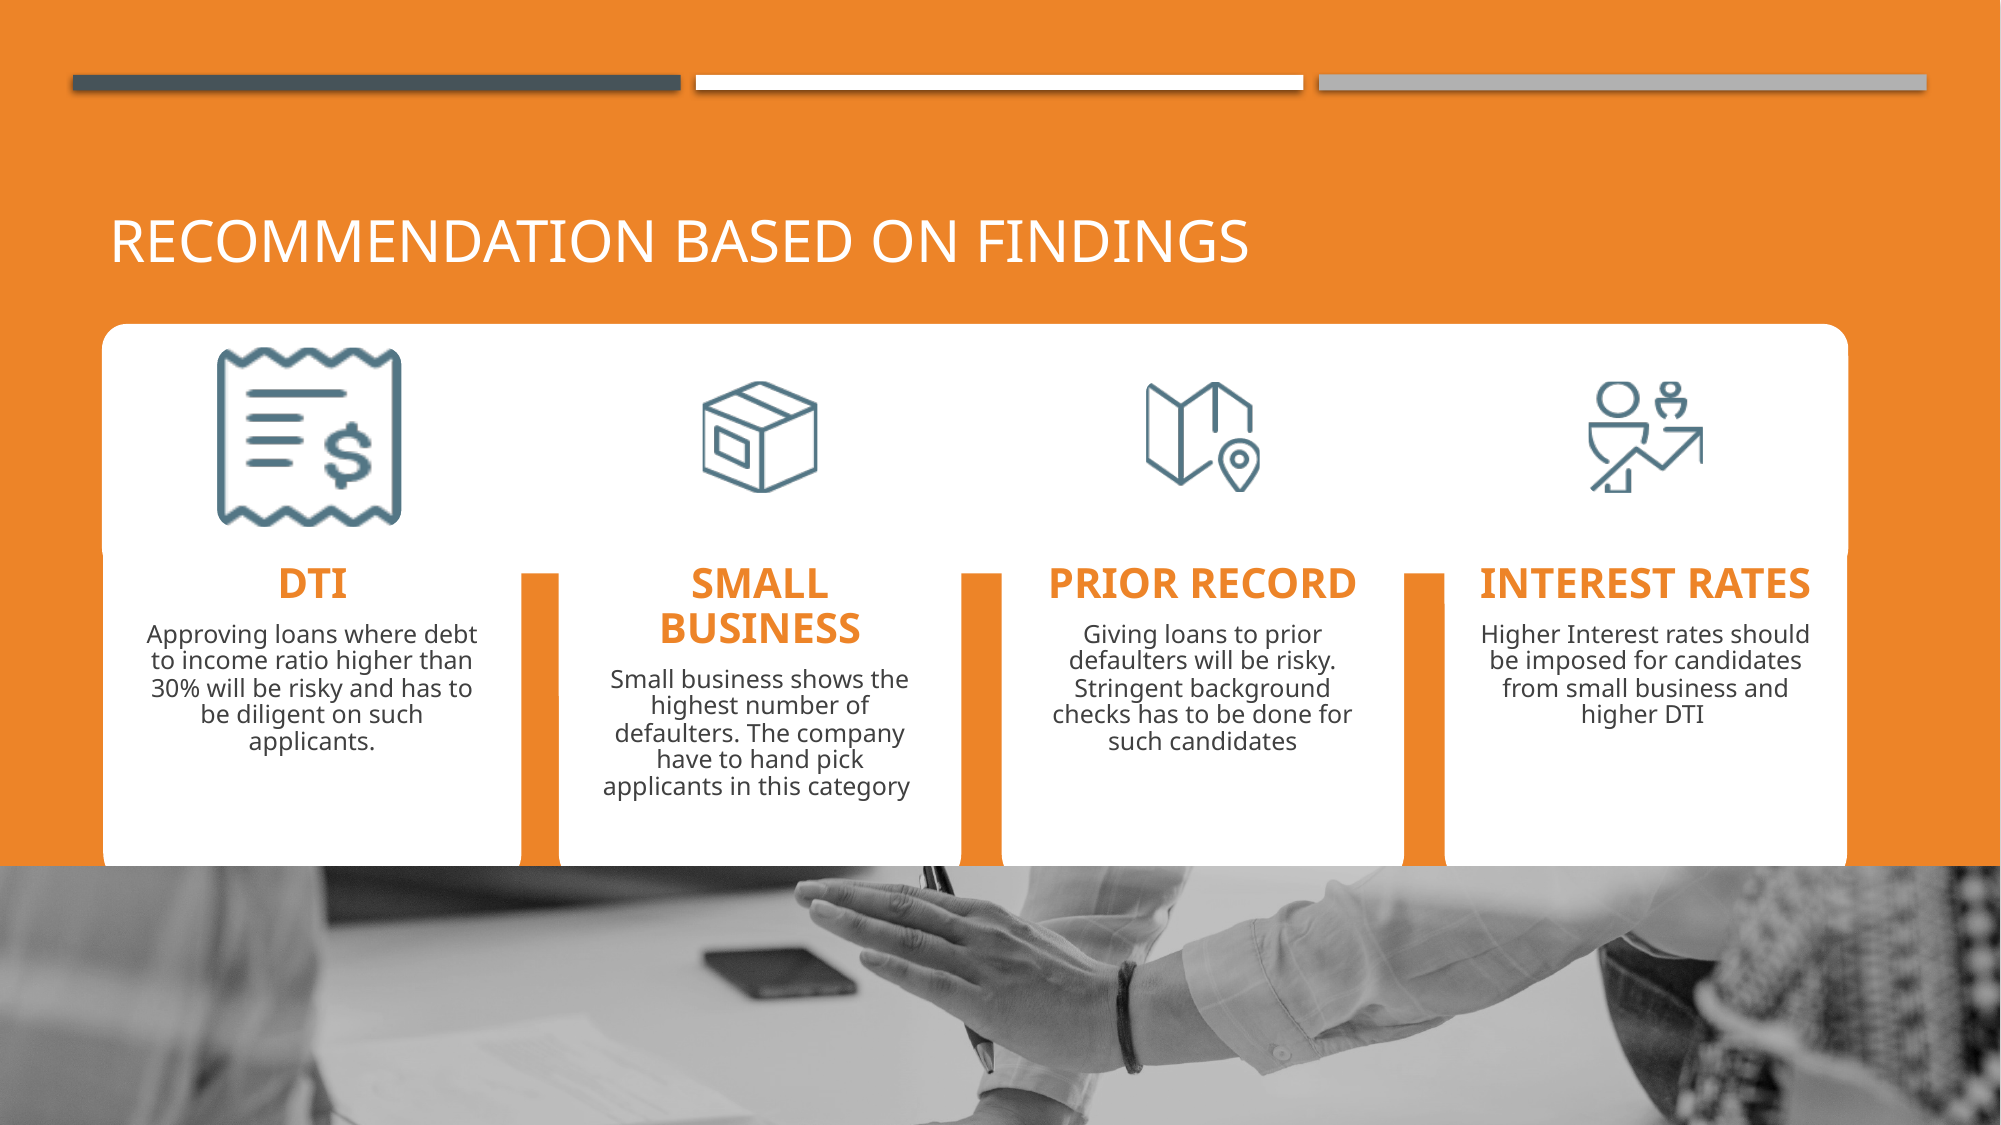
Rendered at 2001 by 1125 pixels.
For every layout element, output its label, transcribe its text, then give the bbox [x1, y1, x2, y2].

title Recommendation based on findings [94, 119, 1904, 282]
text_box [42, 323, 1905, 863]
picture [0, 866, 2000, 1125]
